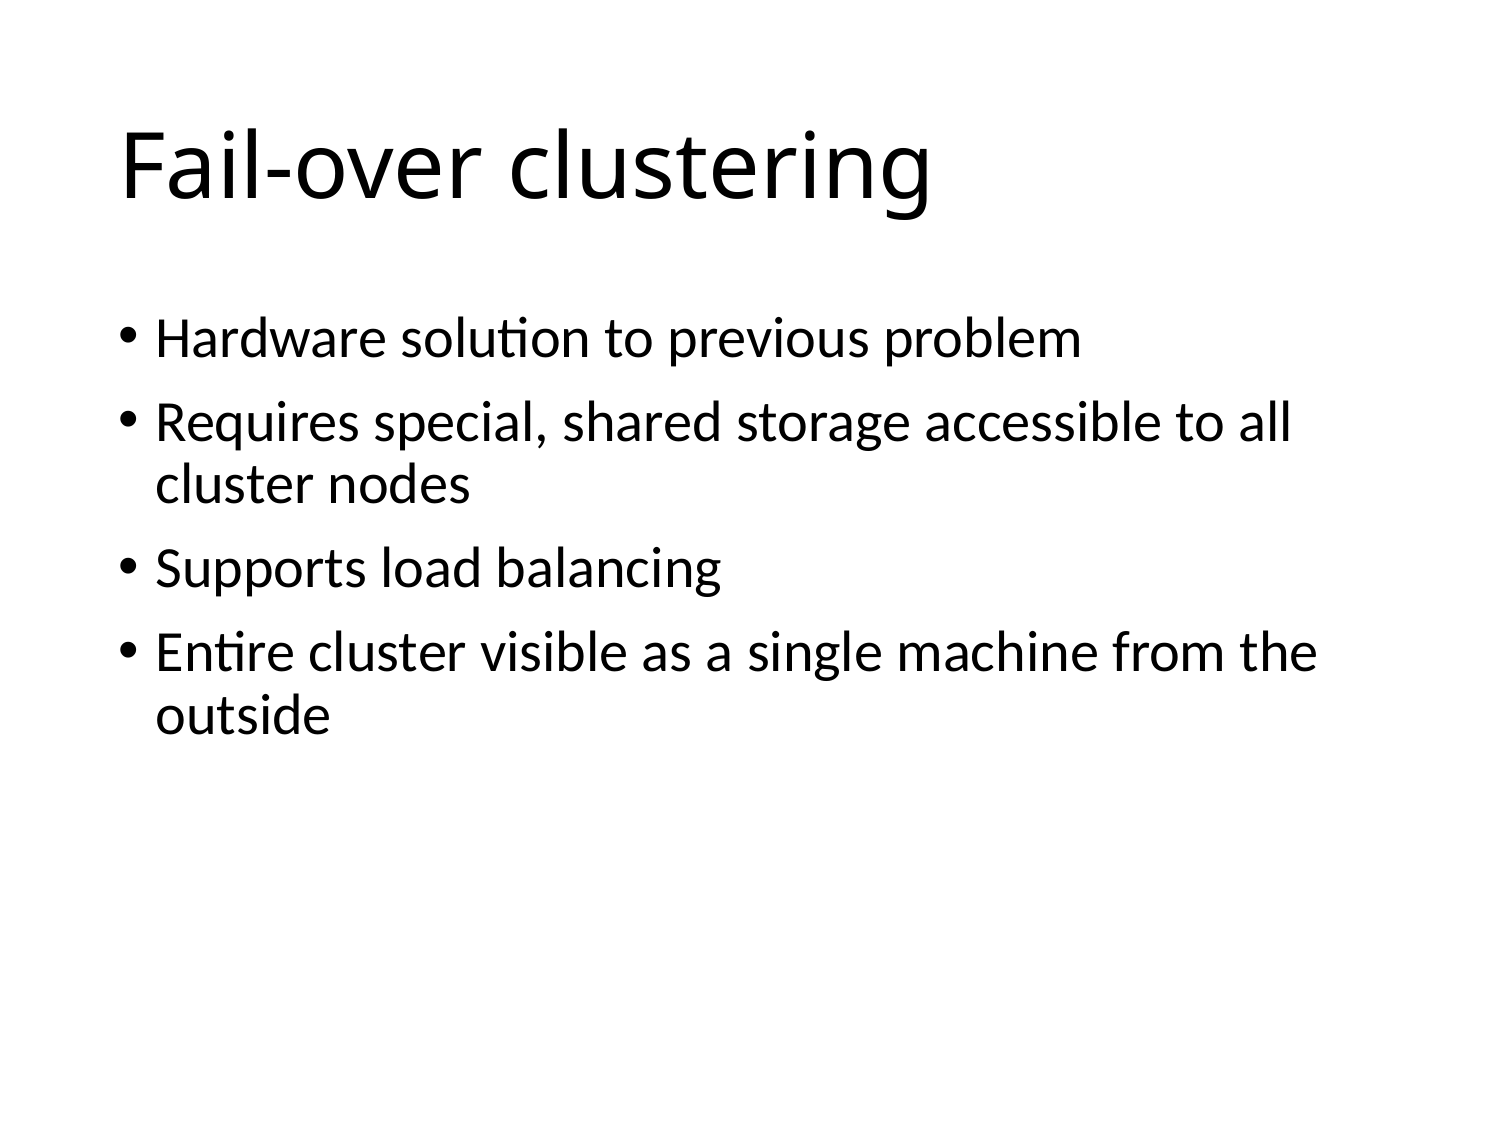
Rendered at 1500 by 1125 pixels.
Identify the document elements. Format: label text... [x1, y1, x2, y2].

title Fail-over clustering [103, 59, 1397, 278]
list Hardware solution to previous problem Requires special, shared storage accessible to all cluster nodes Supports load balancing Entire cluster visible as a single machine from the outside [103, 299, 1397, 1014]
